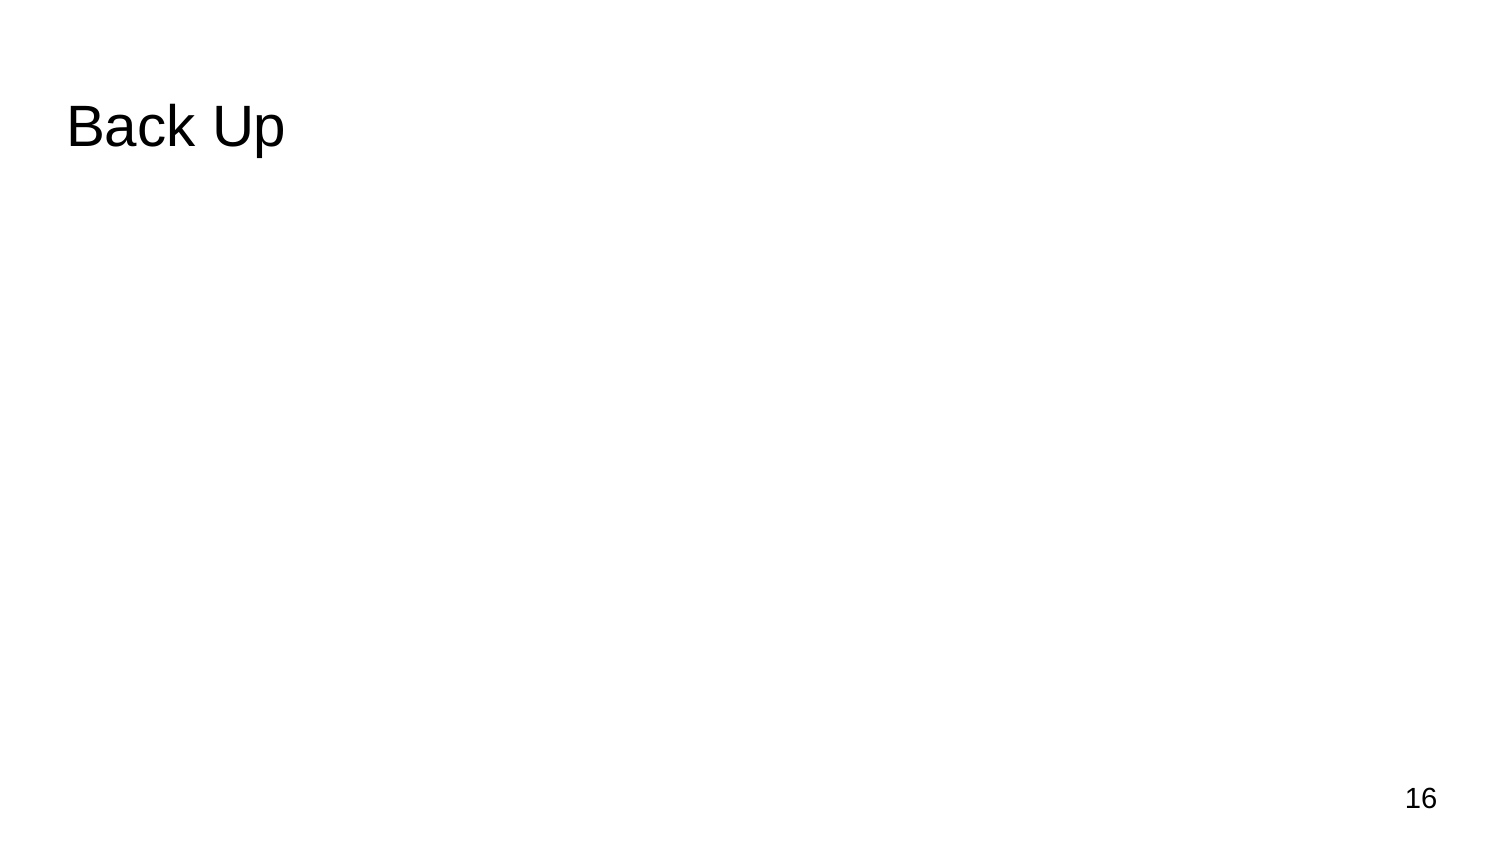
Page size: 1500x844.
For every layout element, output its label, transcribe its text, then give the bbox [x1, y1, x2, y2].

slide_number 16 [1389, 764, 1480, 830]
title Back Up [51, 72, 1449, 167]
